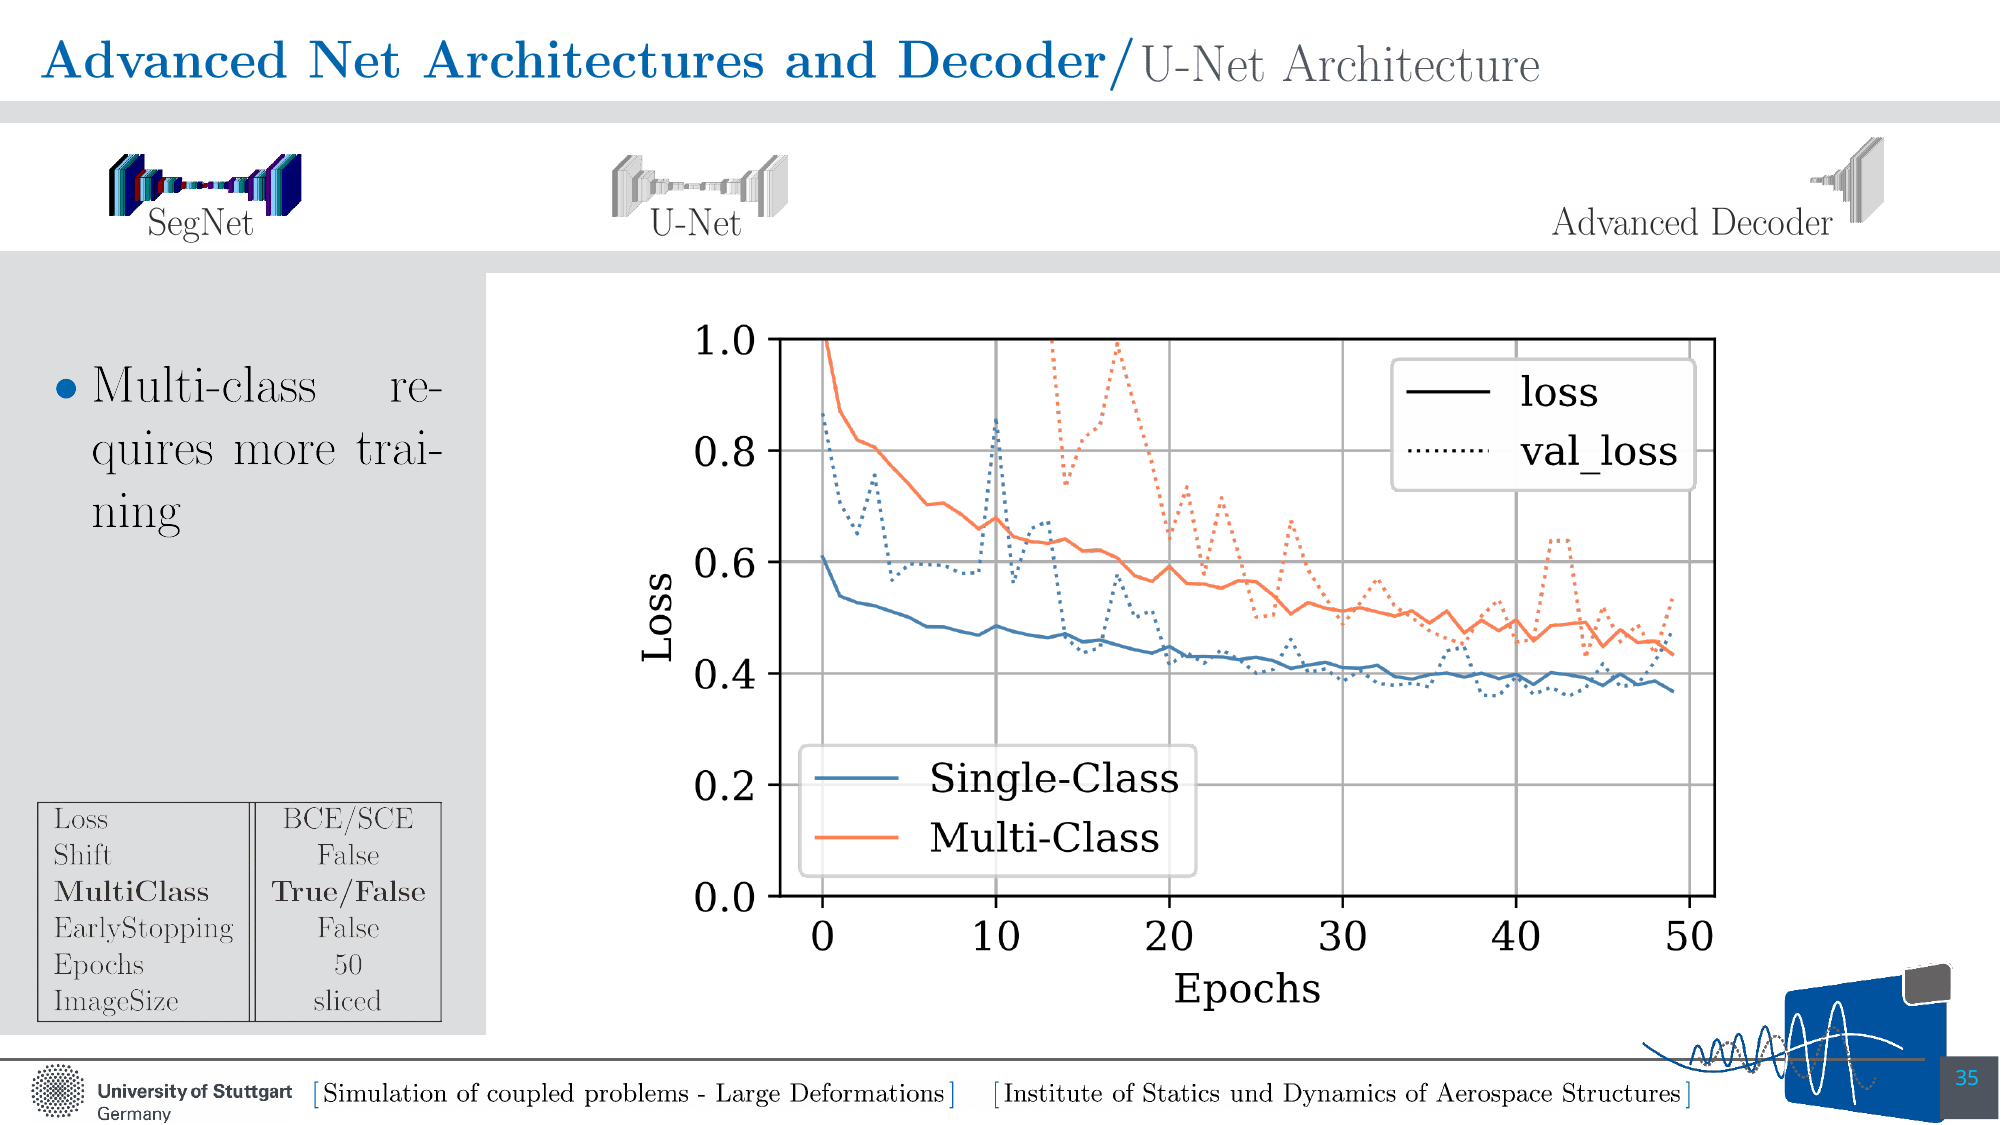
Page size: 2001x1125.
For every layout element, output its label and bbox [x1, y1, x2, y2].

picture [54, 364, 443, 538]
text_box [0, 101, 2000, 123]
picture [1141, 43, 1540, 84]
picture [609, 155, 790, 237]
picture [37, 799, 444, 1024]
text_box [0, 255, 487, 1035]
picture [0, 299, 1953, 1123]
picture [1551, 136, 1887, 236]
picture [107, 154, 304, 243]
text_box [0, 251, 2000, 273]
picture [41, 36, 1134, 92]
